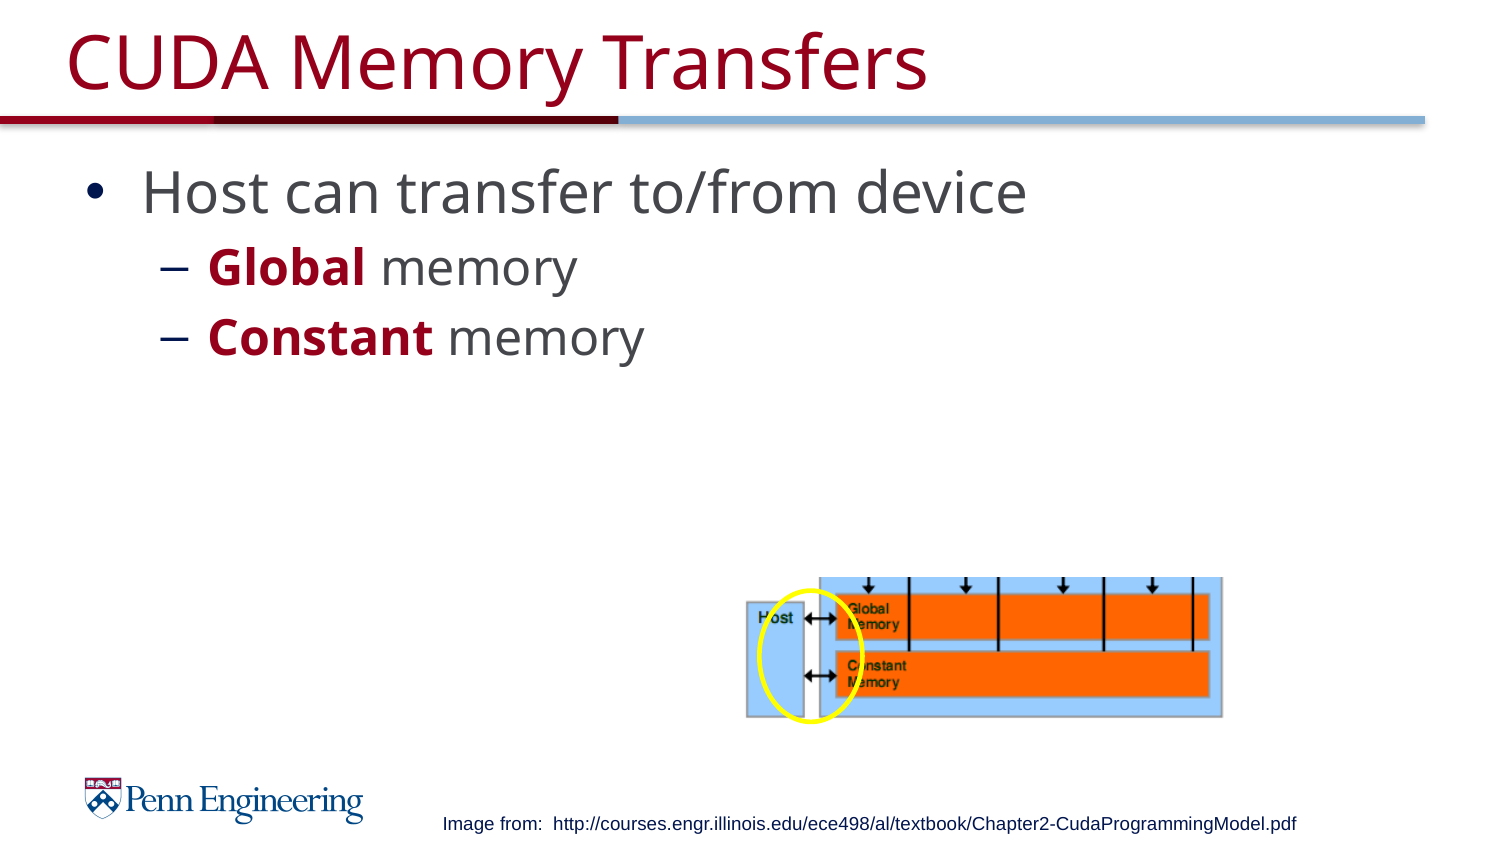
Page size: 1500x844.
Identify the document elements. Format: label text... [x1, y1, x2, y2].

text_box Image from: http://courses.engr.illinois.edu/ece498/al/textbook/Chapter2-CudaProgrammingModel.pdf [187, 806, 1313, 841]
title CUDA Memory Transfers [50, 2, 1401, 117]
picture [731, 577, 1234, 732]
list Host can transfer to/from device Global memory Constant memory [70, 148, 1421, 754]
picture [75, 770, 372, 828]
